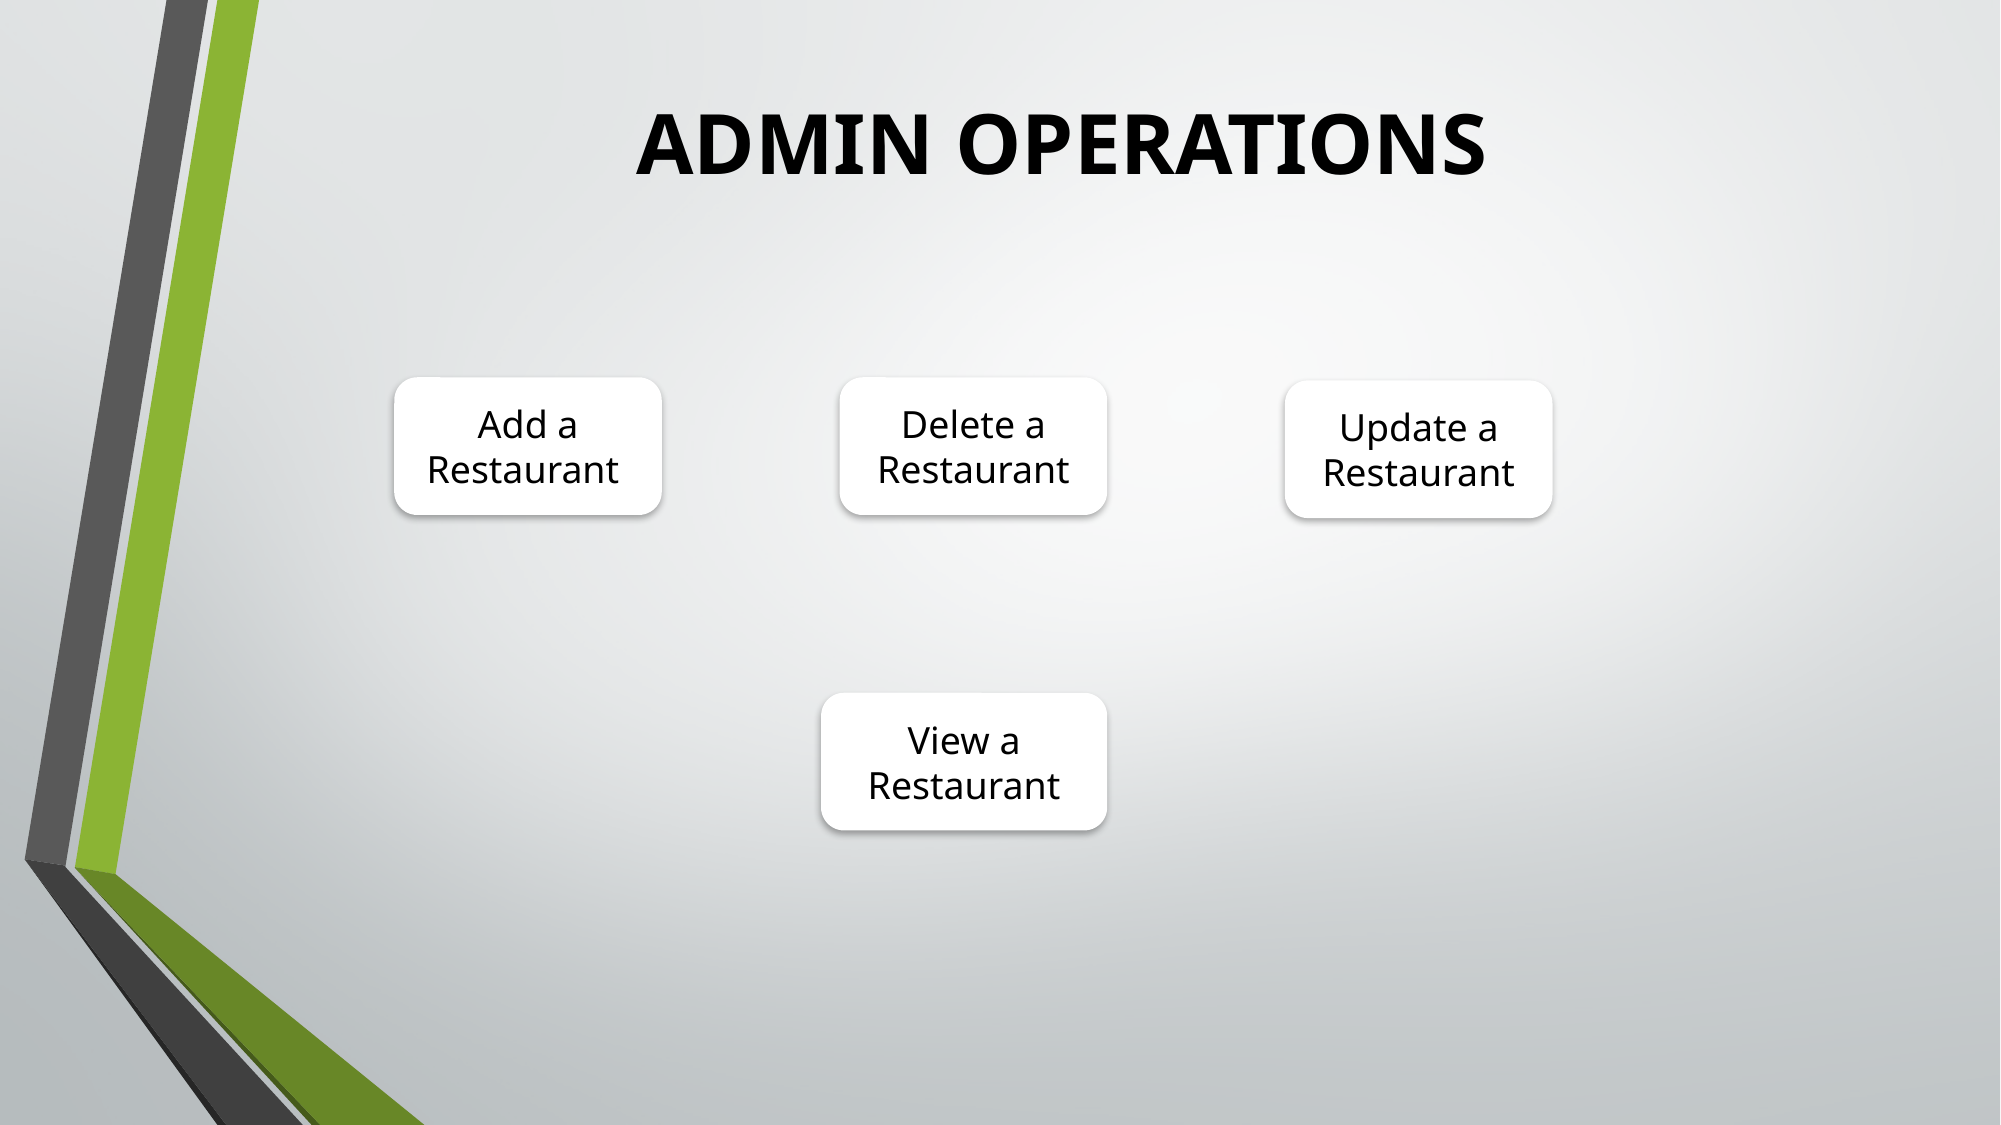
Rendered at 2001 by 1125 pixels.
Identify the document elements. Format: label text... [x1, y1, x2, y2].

text_box Add a Restaurant [392, 375, 664, 517]
text_box Delete a Restaurant [838, 375, 1109, 517]
text_box View a Restaurant [819, 691, 1109, 832]
title ADMIN OPERATIONS [240, 21, 1884, 262]
text_box Update a Restaurant [1283, 379, 1554, 520]
